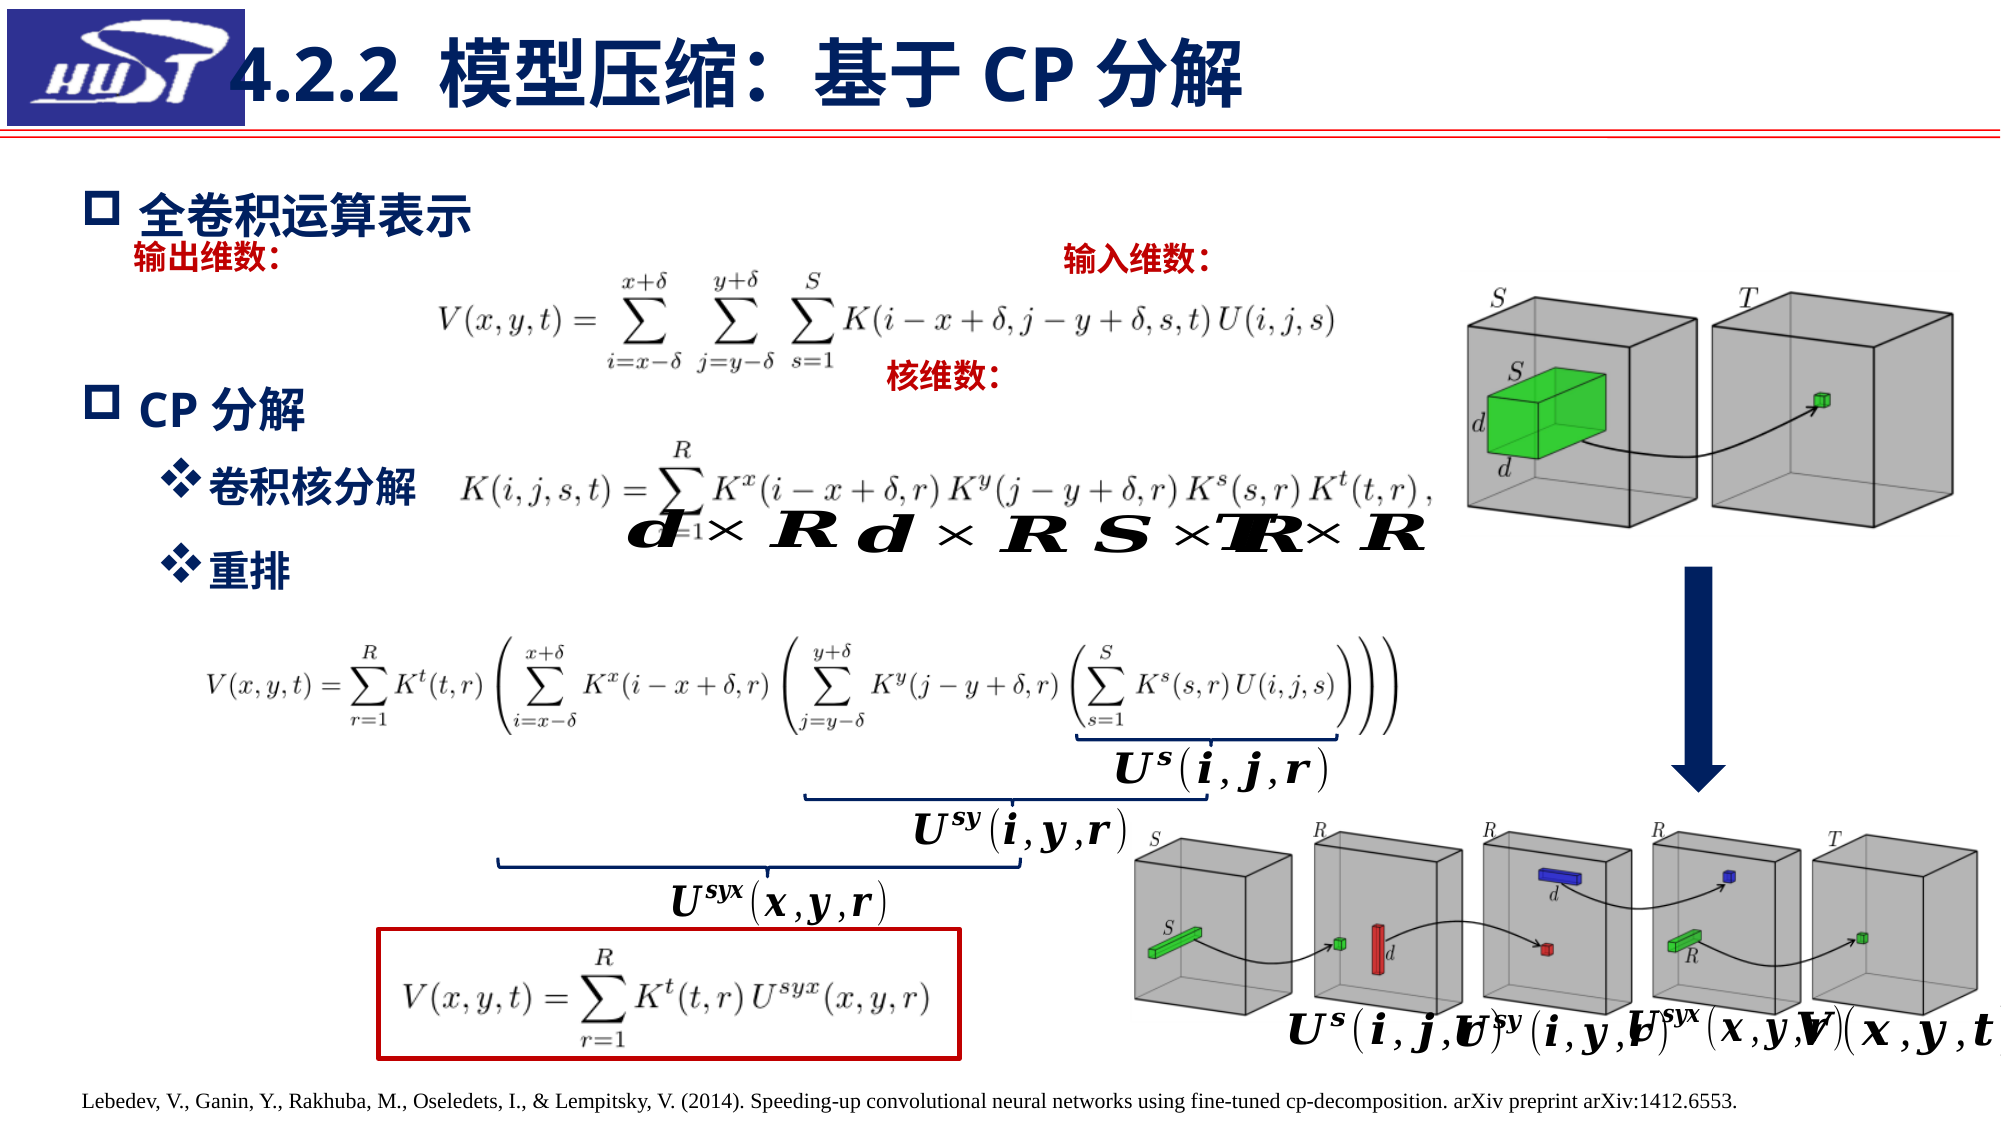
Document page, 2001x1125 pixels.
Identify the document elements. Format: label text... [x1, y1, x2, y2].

picture [1460, 270, 1960, 538]
picture [1126, 821, 1998, 1026]
text_box [378, 928, 960, 1059]
picture [441, 437, 1447, 548]
text_box [804, 793, 1208, 806]
text_box [1670, 566, 1727, 793]
text_box 4.2.2 模型压缩：基于CP分解 [0, 19, 2000, 124]
text_box 全卷积运算表示 CP分解 卷积核分解 重排 [66, 160, 1981, 1058]
picture [392, 942, 932, 1055]
picture [7, 9, 245, 19]
text_box Lebedev, V., Ganin, Y., Rakhuba, M., Oseledets, I., & Lempitsky, V. (2014). Speeding-up convolutional neural networks using fine-tuned cp-decomposition. arXiv preprint arXiv:1412.6553. [66, 1079, 1860, 1121]
picture [411, 258, 1341, 380]
text_box [497, 857, 1021, 877]
picture [196, 628, 1406, 735]
